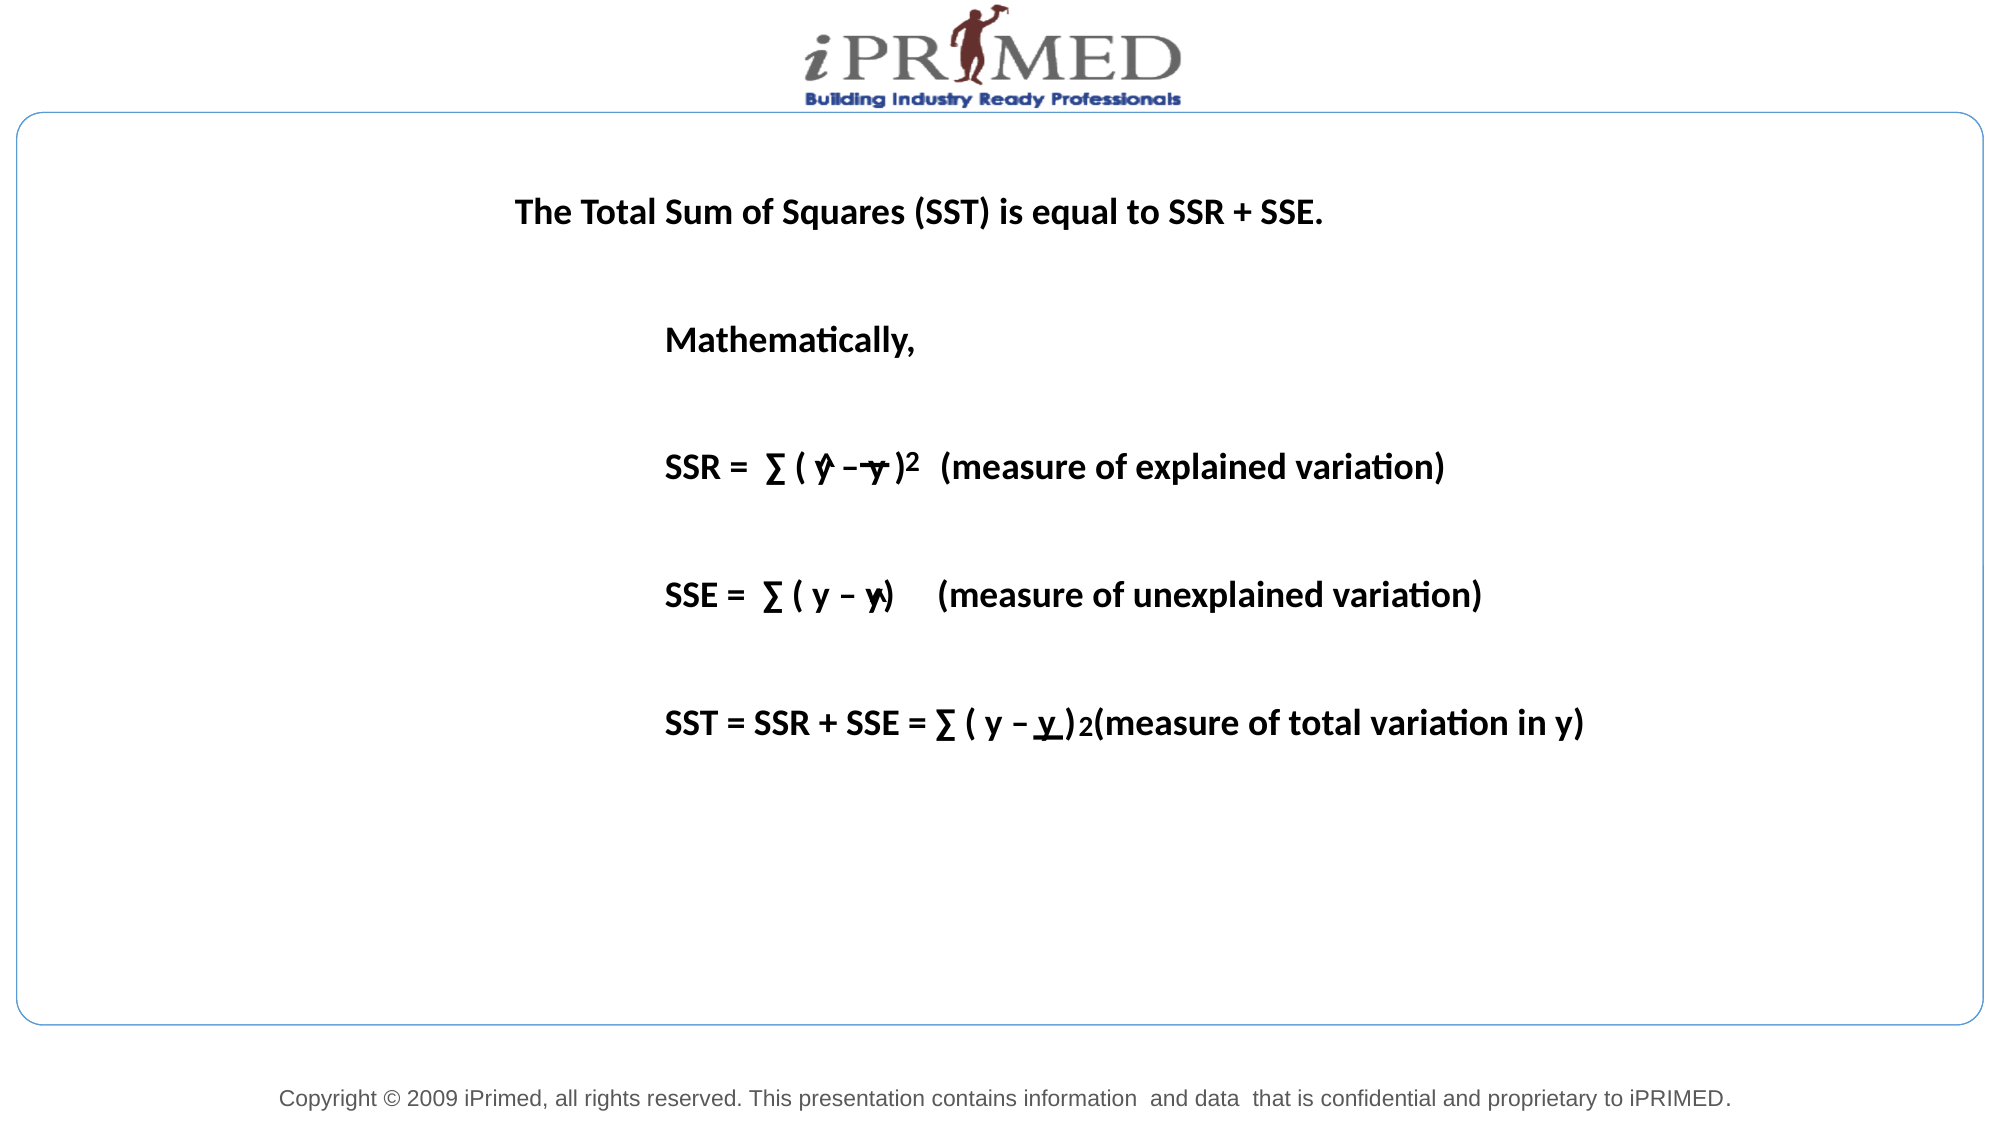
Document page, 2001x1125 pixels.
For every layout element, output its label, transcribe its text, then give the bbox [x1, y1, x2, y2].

text_box The Total Sum of Squares (SST) is equal to SSR + SSE. Mathematically, SSR = ∑ ( y – y ) (measure of explained variation) SSE = ∑ ( y – y) (measure of unexplained variation) SST = SSR + SSE = ∑ ( y – y ) (measure of total variation in y) [499, 179, 1725, 814]
text_box ^ [802, 434, 851, 495]
text_box ^ [854, 569, 903, 630]
text_box 2 [1063, 699, 1109, 750]
picture [783, 0, 1200, 111]
text_box 2 [890, 434, 935, 485]
